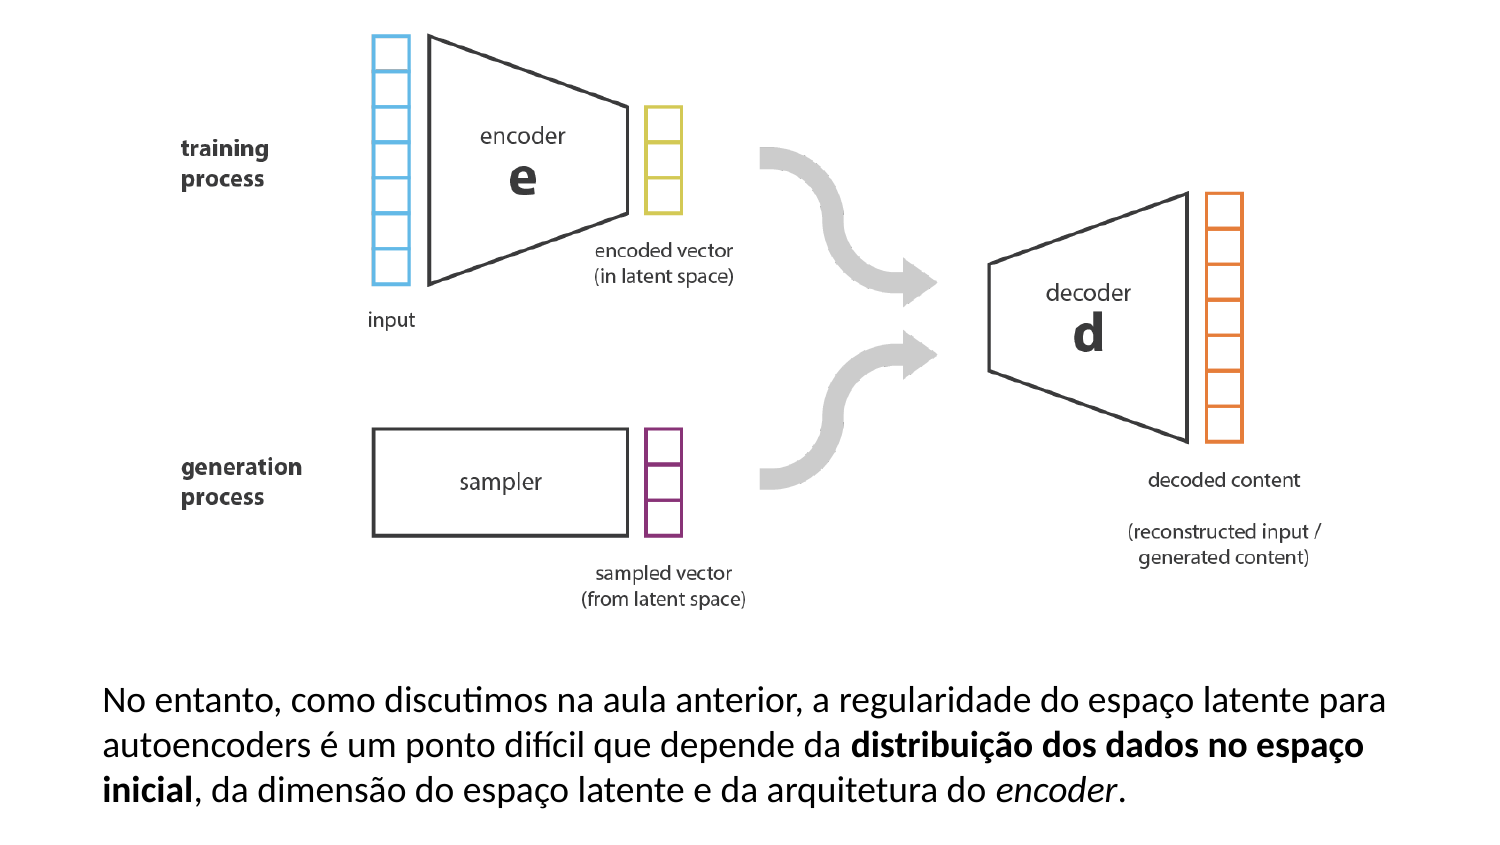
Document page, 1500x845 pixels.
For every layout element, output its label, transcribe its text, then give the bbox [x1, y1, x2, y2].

text_box No entanto, como discutimos na aula anterior, a regularidade do espaço latente para autoencoders é um ponto difícil que depende da distribuição dos dados no espaço inicial, da dimensão do espaço latente e da arquitetura do encoder. [87, 667, 1407, 817]
picture [131, 0, 1362, 640]
